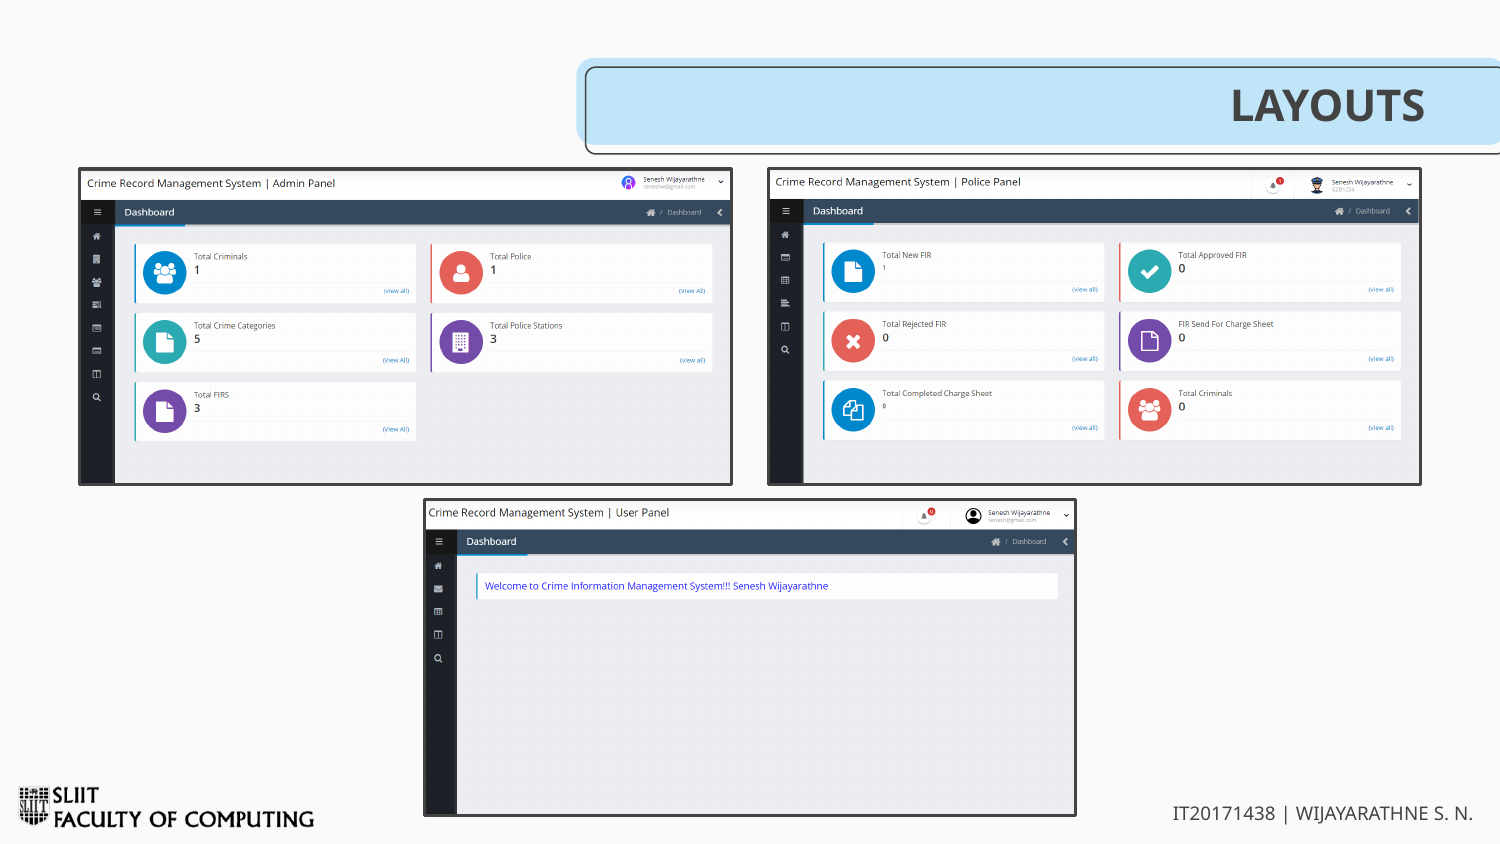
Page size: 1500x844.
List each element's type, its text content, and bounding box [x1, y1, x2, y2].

picture [425, 500, 1075, 814]
picture [0, 769, 342, 841]
title LAYOUTS [606, 62, 1441, 142]
picture [81, 169, 731, 484]
text_box IT20171438 | WIJAYARATHNE S. N. [1007, 790, 1500, 836]
picture [769, 169, 1419, 484]
